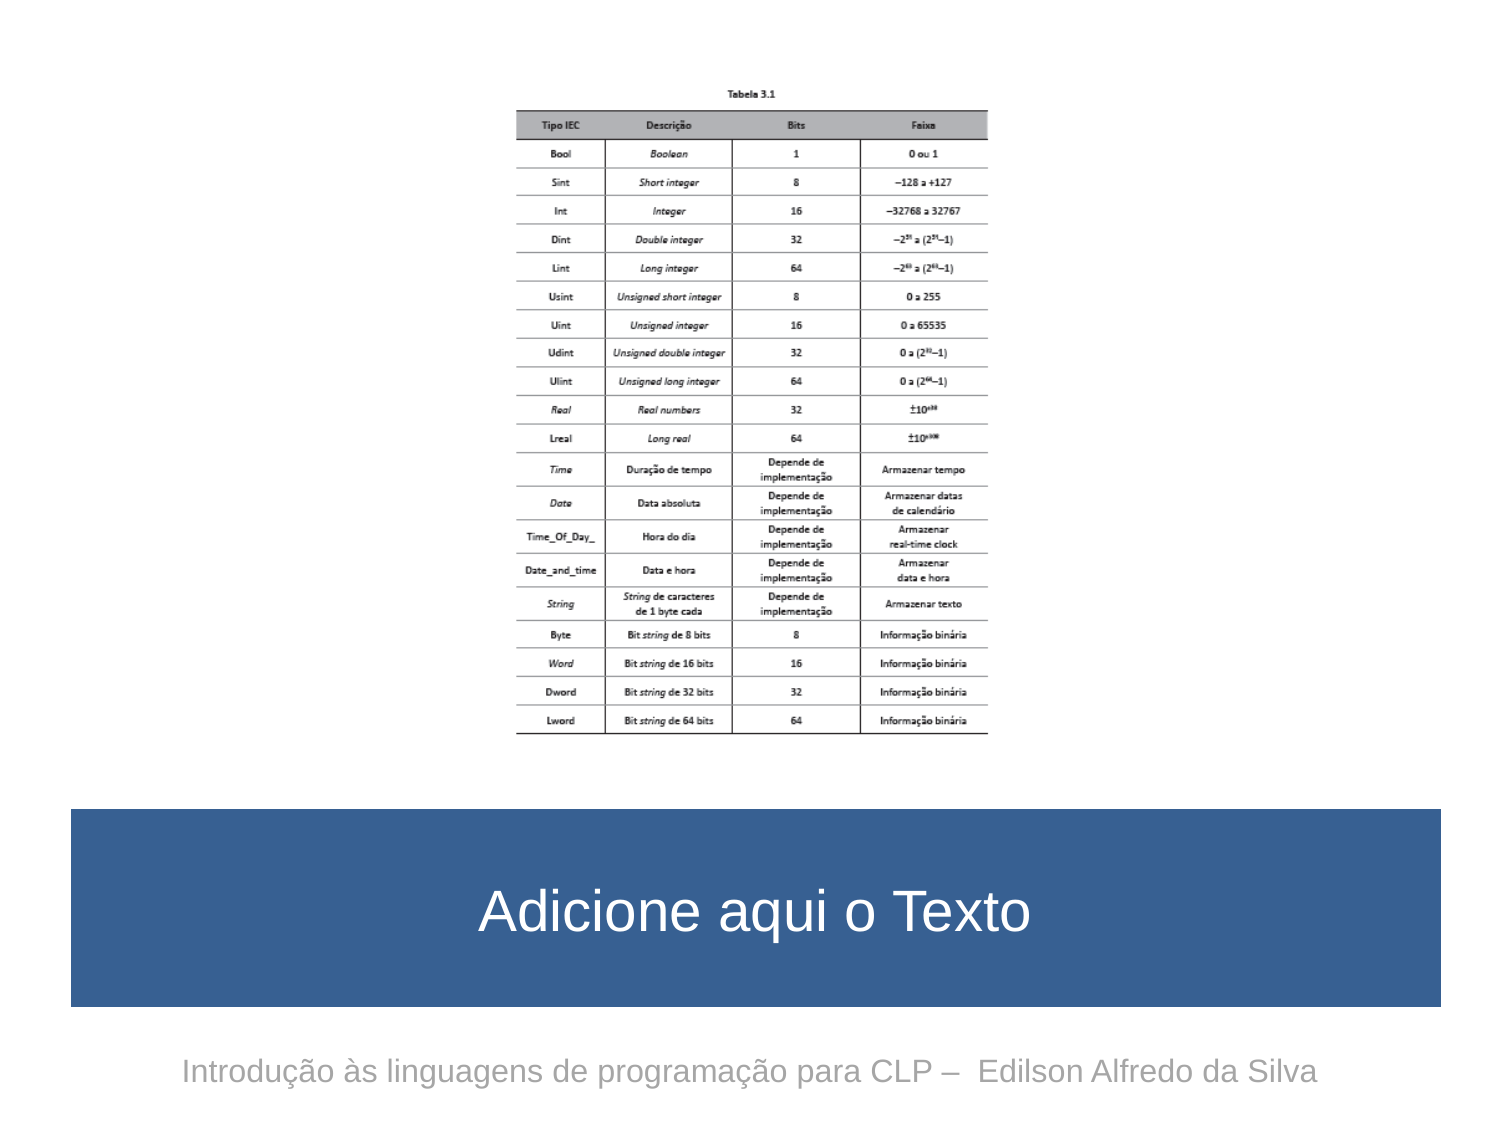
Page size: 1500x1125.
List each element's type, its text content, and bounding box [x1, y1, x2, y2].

text_box Adicione aqui o Texto [70, 808, 1442, 1008]
footer Introdução às linguagens de programação para CLP – Edilson Alfredo da Silva [0, 1042, 1500, 1103]
picture [499, 77, 1013, 743]
